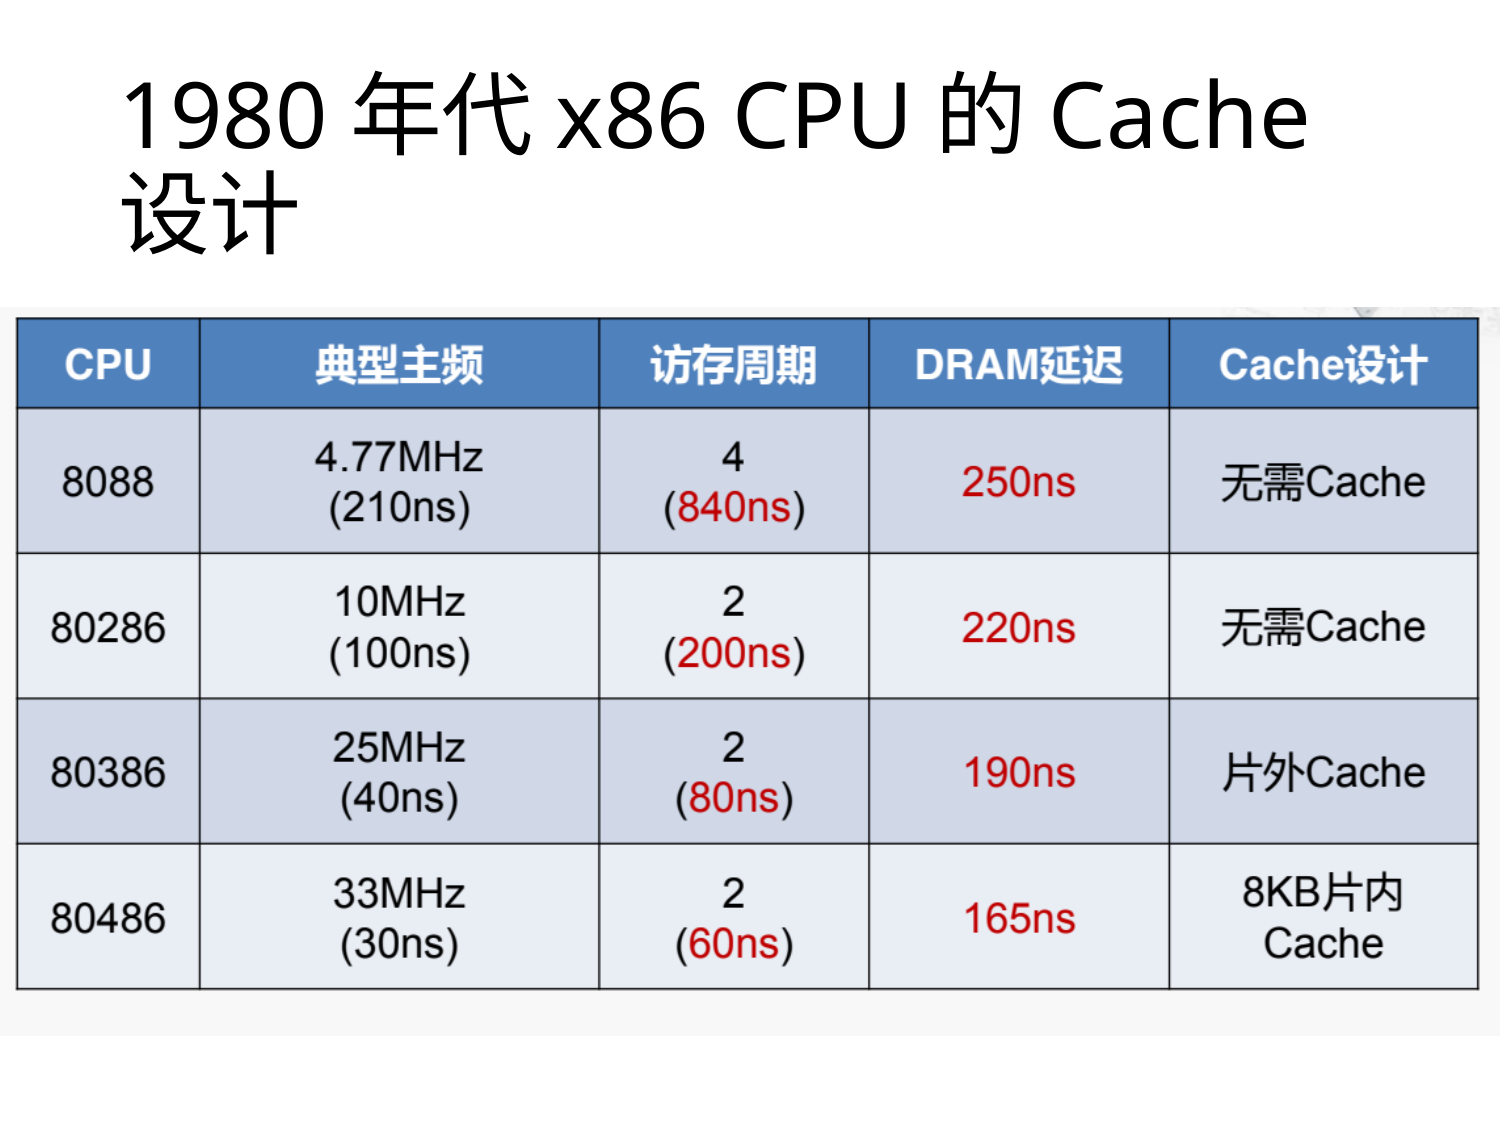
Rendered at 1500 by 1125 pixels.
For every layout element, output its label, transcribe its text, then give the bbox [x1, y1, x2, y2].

title 1980年代x86 CPU的Cache设计 [103, 59, 1397, 278]
picture [0, 307, 1500, 1036]
